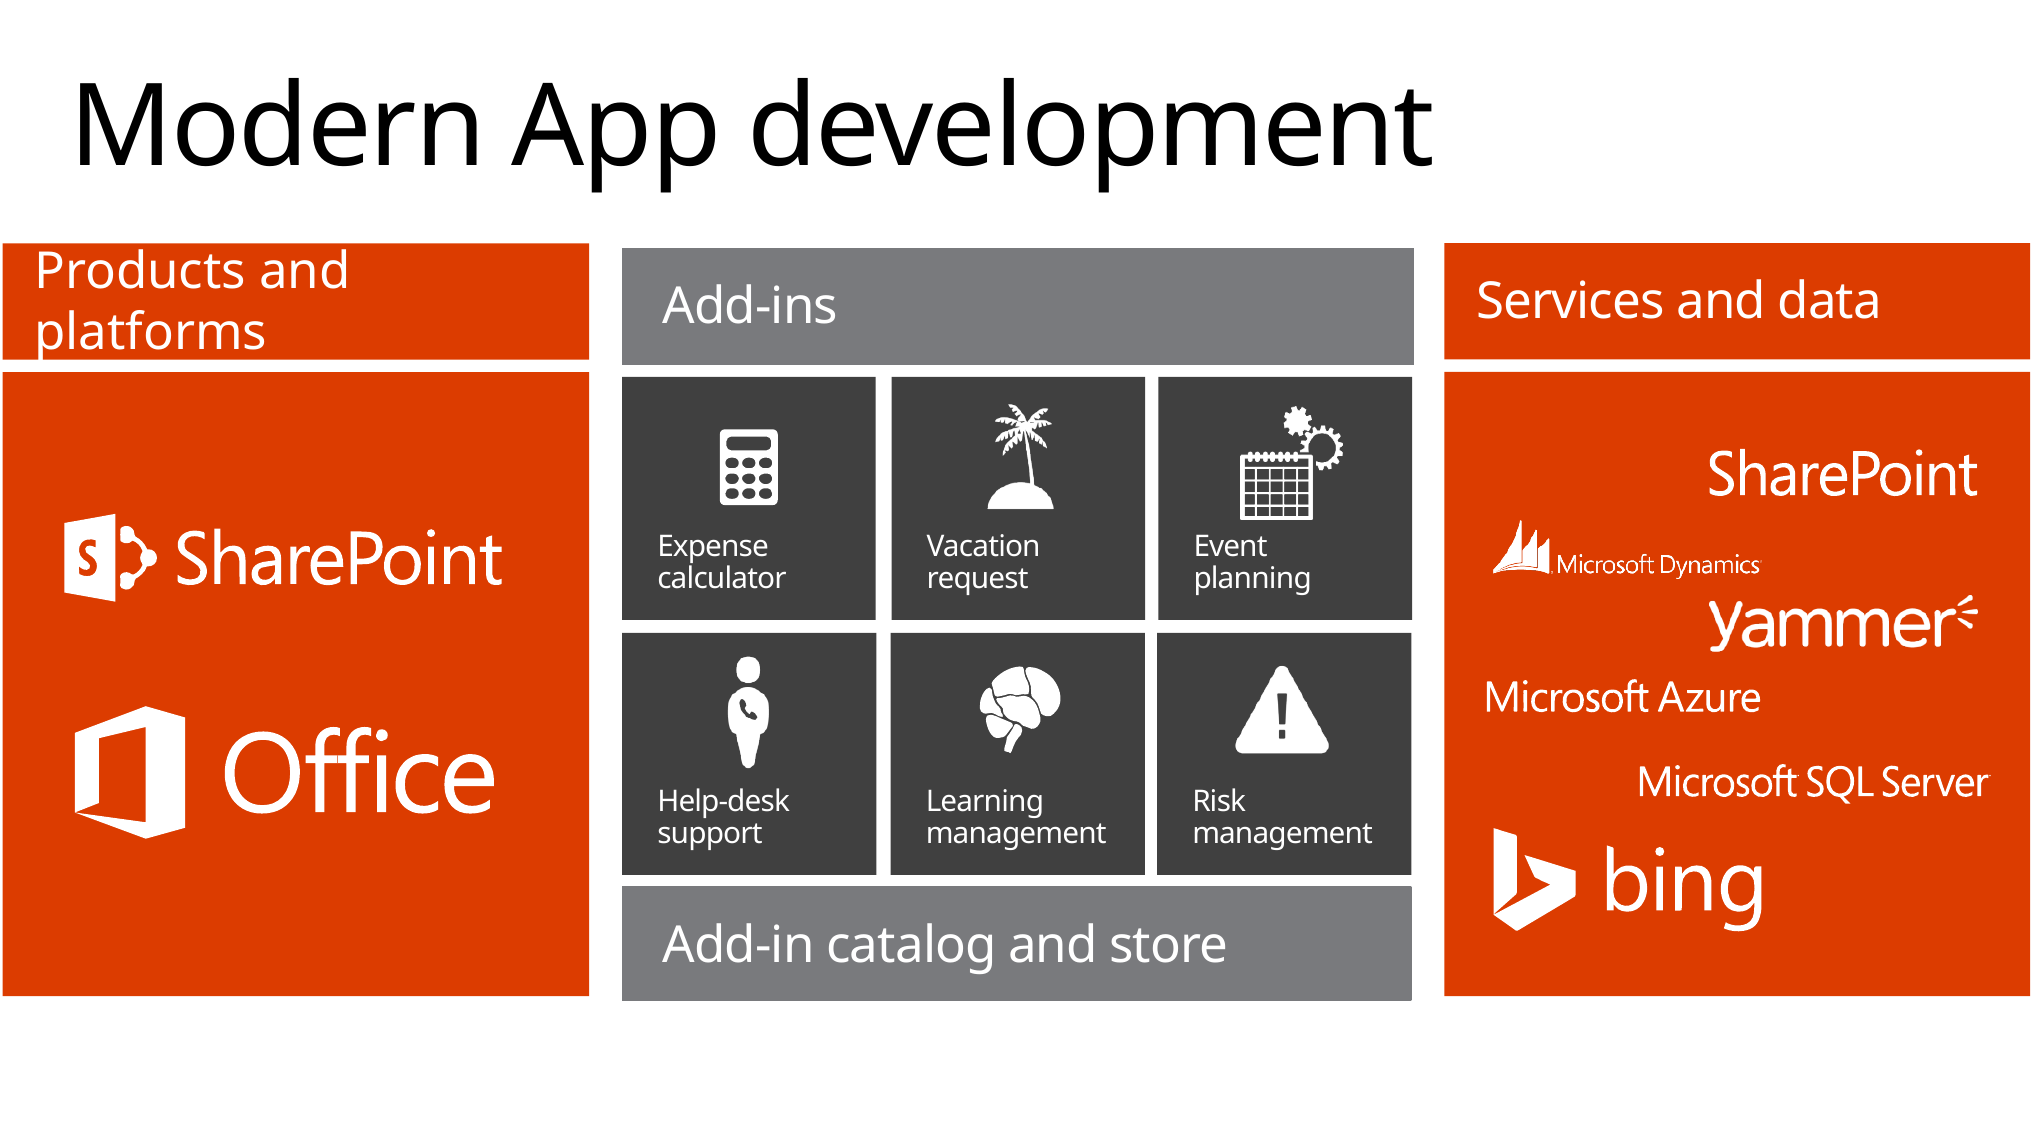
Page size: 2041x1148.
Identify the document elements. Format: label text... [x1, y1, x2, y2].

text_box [1156, 632, 1412, 876]
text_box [891, 376, 1146, 621]
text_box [2, 243, 590, 997]
title Modern App development [45, 51, 1912, 177]
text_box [621, 376, 876, 621]
text_box Add-in catalog and store [621, 886, 1412, 1002]
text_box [1443, 242, 2031, 997]
text_box Add-ins [621, 247, 1415, 365]
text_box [1158, 376, 1413, 621]
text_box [890, 632, 1146, 876]
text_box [621, 632, 877, 876]
